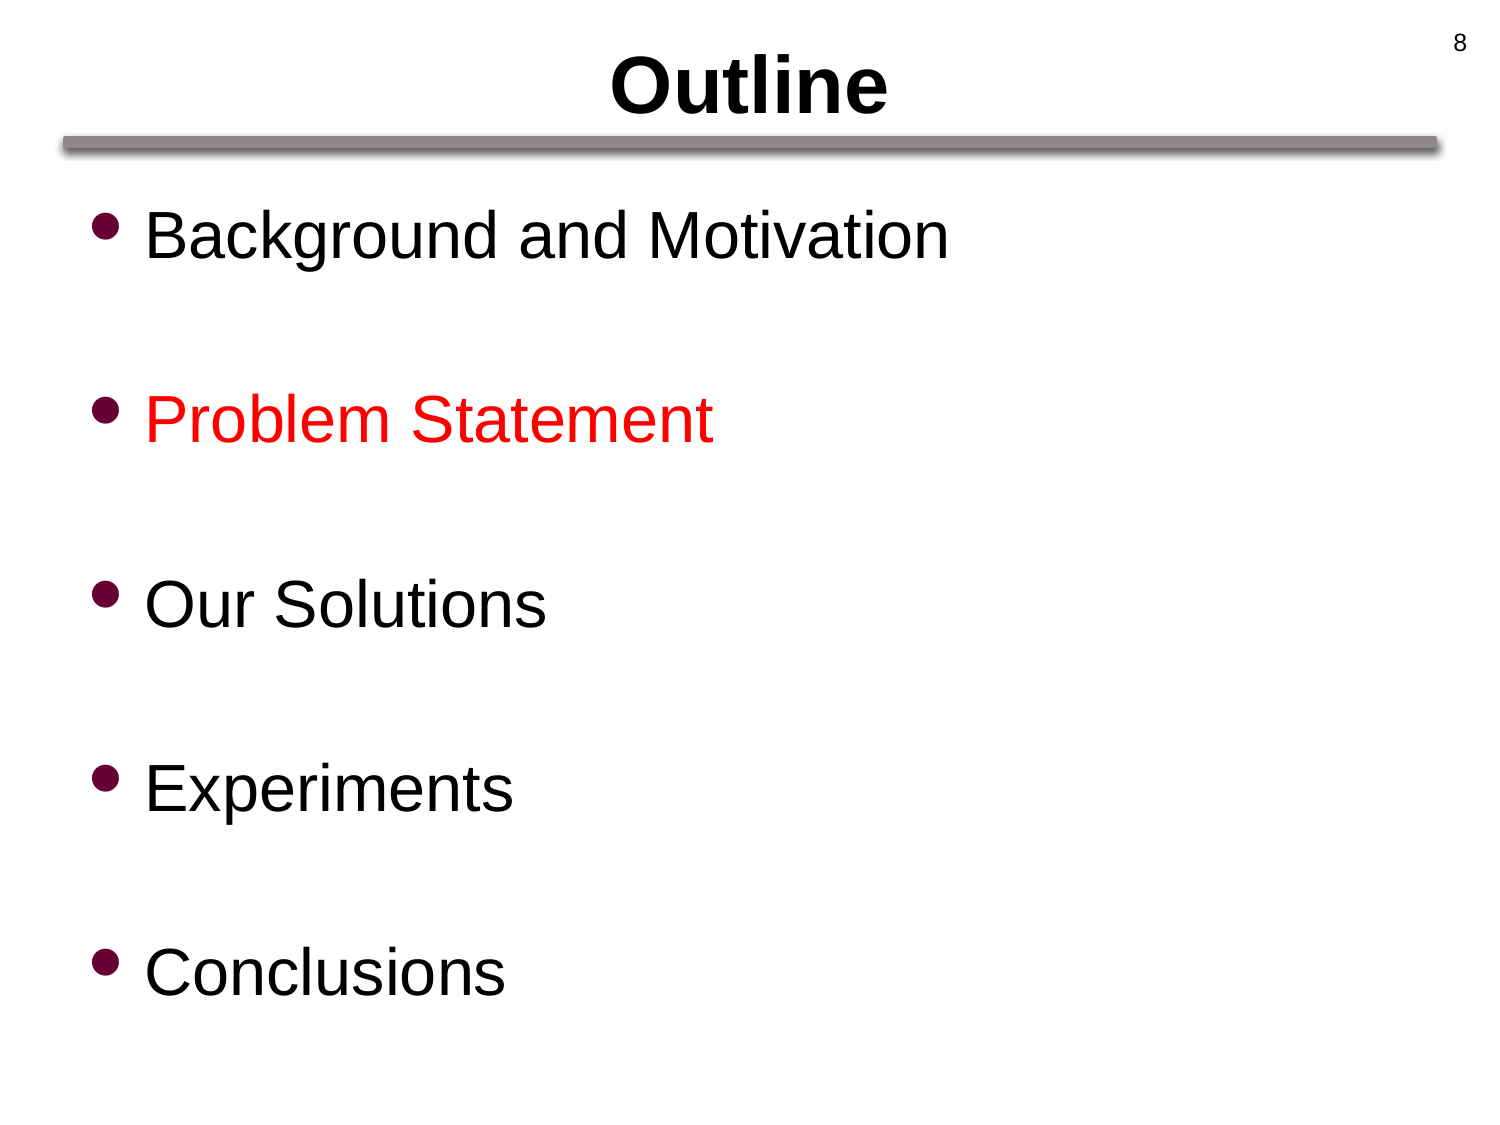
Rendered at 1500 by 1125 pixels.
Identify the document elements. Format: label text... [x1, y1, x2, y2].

slide_number 8 [1131, 18, 1483, 62]
title Outline [75, 20, 1425, 138]
list Background and Motivation Problem Statement Our Solutions Experiments Conclusions [73, 184, 1424, 948]
